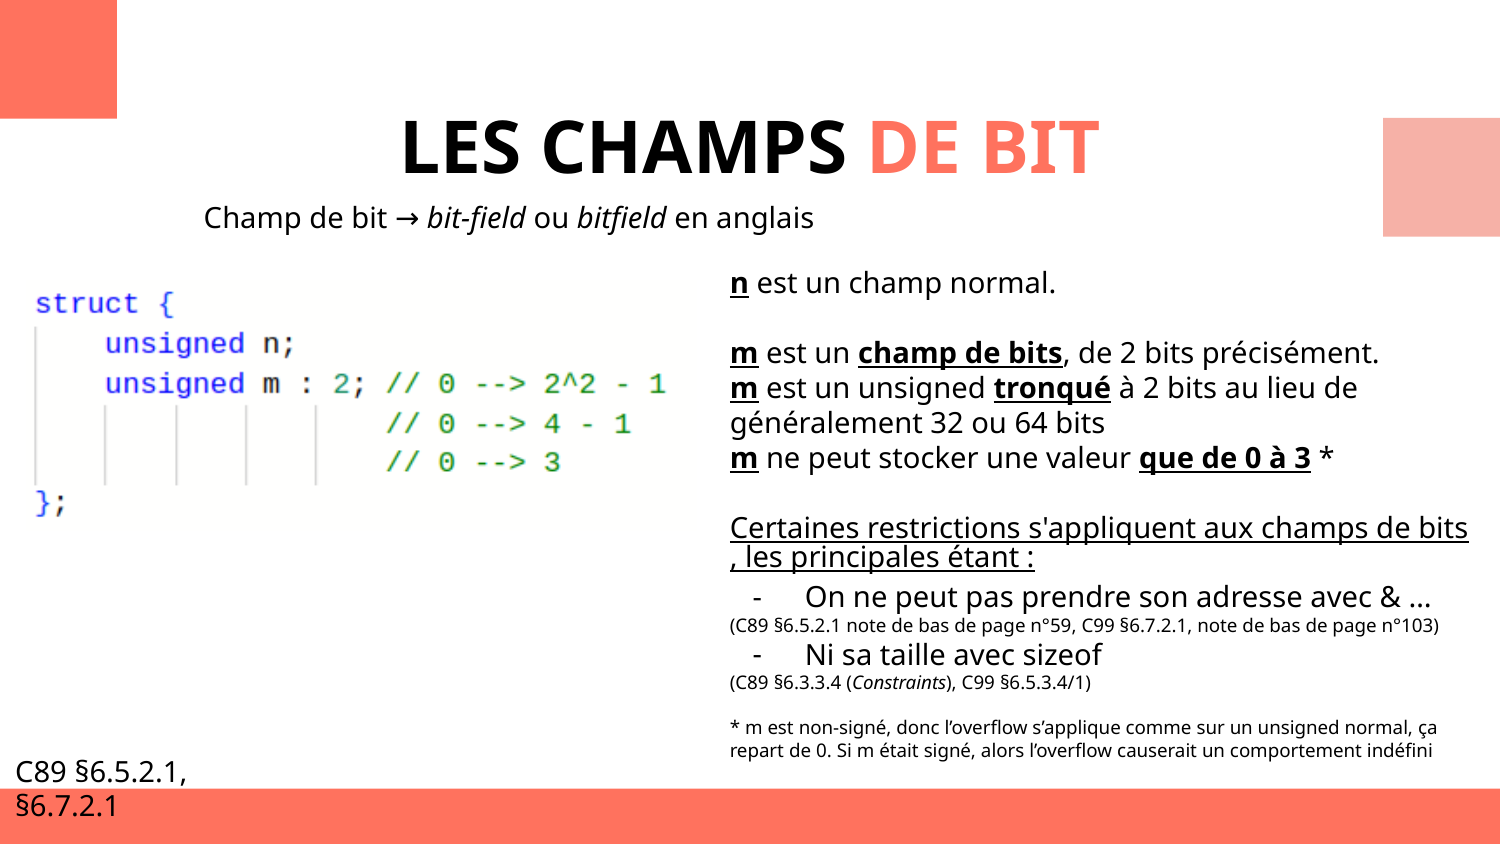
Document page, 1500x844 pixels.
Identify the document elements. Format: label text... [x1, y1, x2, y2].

text_box C89 §6.5.2.1, §6.7.2.1 [0, 737, 304, 790]
picture [26, 280, 697, 532]
text_box n est un champ normal. m est un champ de bits, de 2 bits précisément. m est un unsigned tronqué à 2 bits au lieu de généralement 32 ou 64 bits m ne peut stocker une valeur que de 0 à 3 * Certaines restrictions s'appliquent aux champs de bits, les principales étant : On ne peut pas prendre son adresse avec & … (C89 §6.5.2.1 note de bas de page n°59, C99 §6.7.2.1, note de bas de page n°103) Ni sa taille avec sizeof (C89 §6.3.3.4 (Constraints), C99 §6.5.3.4/1) * m est non-signé, donc l’overflow s’applique comme sur un unsigned normal, ça repart de 0. Si m était signé, alors l’overflow causerait un comportement indéfini [714, 249, 1488, 784]
text_box Champ de bit → bit-field ou bitfield en anglais [188, 184, 879, 250]
title LES CHAMPS DE BIT [0, 107, 1500, 181]
